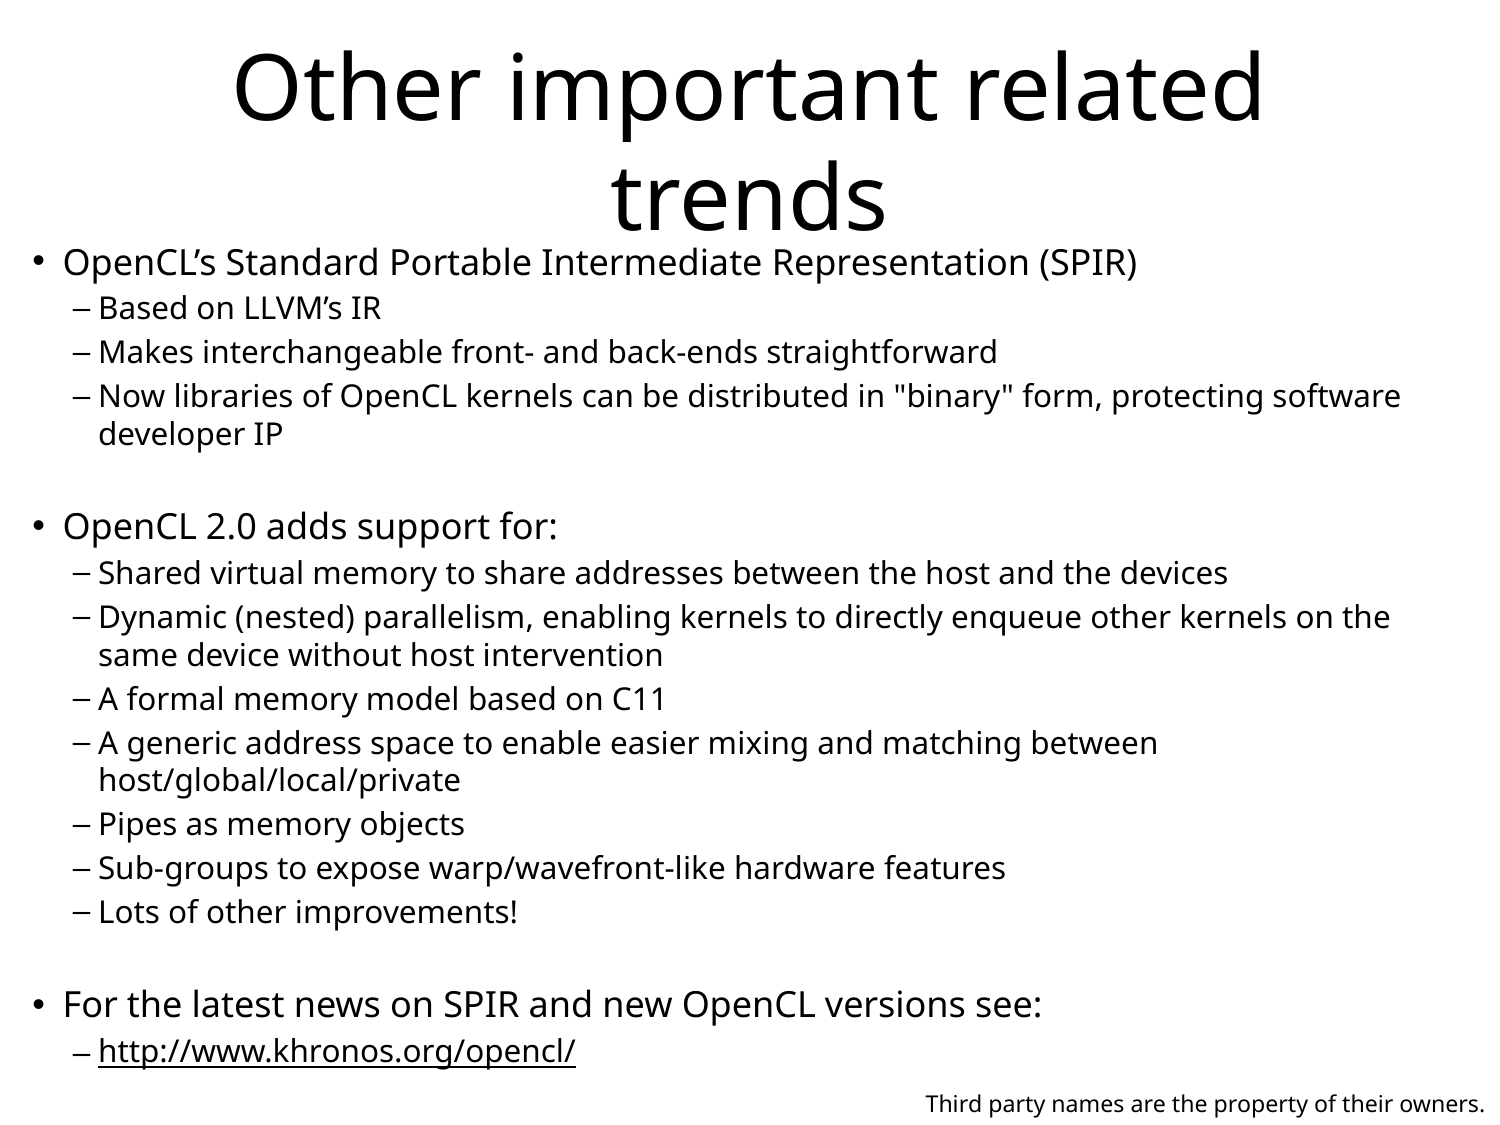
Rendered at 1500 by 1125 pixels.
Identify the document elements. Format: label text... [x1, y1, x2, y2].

text_box Third party names are the property of their owners. [702, 1082, 1500, 1125]
text_box Other important related trends [74, 45, 1425, 231]
text_box OpenCL’s Standard Portable Intermediate Representation (SPIR) Based on LLVM’s IR Makes interchangeable front- and back-ends straightforward Now libraries of OpenCL kernels can be distributed in "binary" form, protecting software developer IP OpenCL 2.0 adds support for: Shared virtual memory to share addresses between the host and the devices Dynamic (nested) parallelism, enabling kernels to directly enqueue other kernels on the same device without host intervention A formal memory model based on C11 A generic address space to enable easier mixing and matching between host/global/local/private Pipes as memory objects Sub-groups to expose warp/wavefront-like hardware features Lots of other improvements! For the latest news on SPIR and new OpenCL versions see: http://www.khronos.org/opencl/ [17, 231, 1471, 1094]
